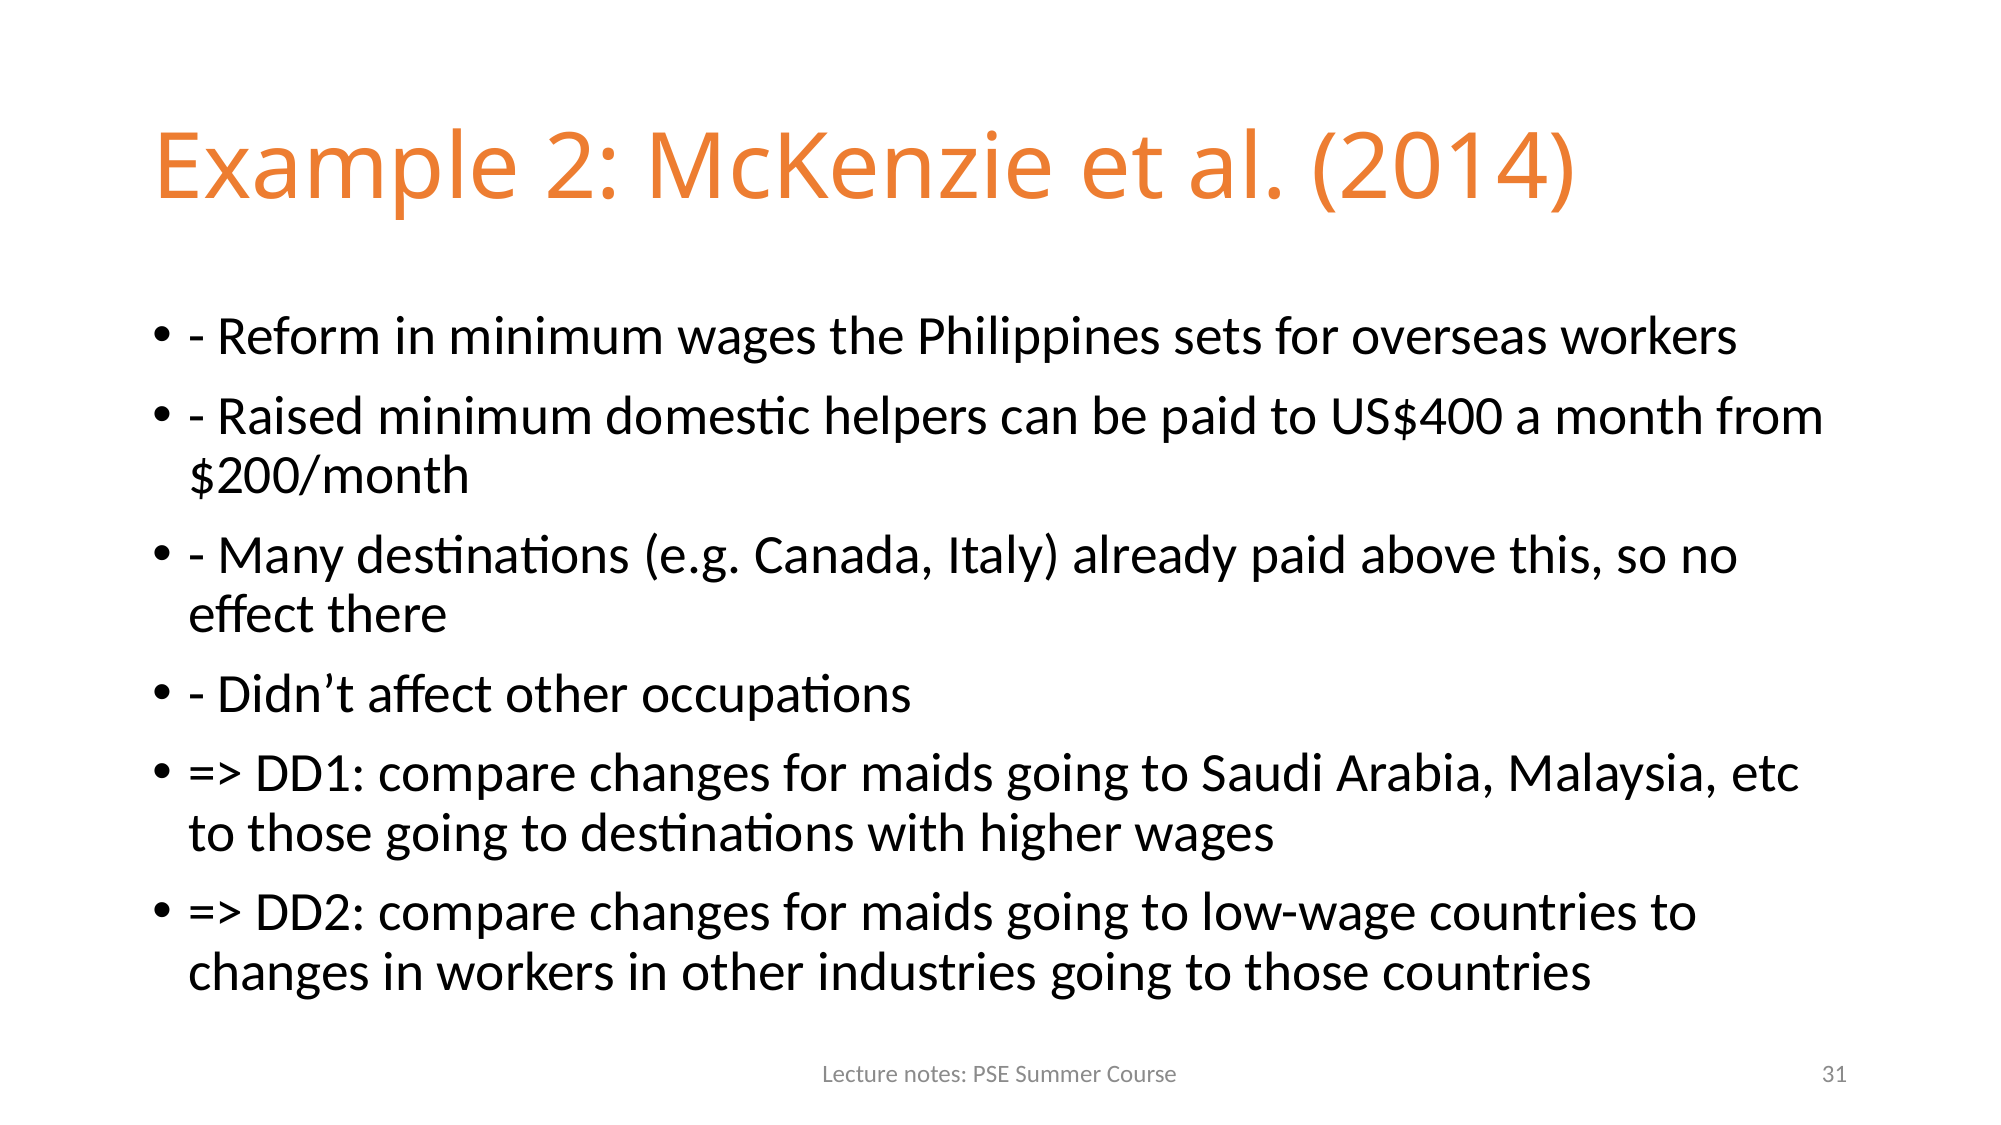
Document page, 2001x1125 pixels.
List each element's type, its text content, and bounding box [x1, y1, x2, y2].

slide_number 31 [1412, 1042, 1863, 1103]
footer Lecture notes: PSE Summer Course [662, 1042, 1338, 1103]
list - Reform in minimum wages the Philippines sets for overseas workers - Raised minimum domestic helpers can be paid to US$400 a month from $200/month - Many destinations (e.g. Canada, Italy) already paid above this, so no effect there - Didn’t affect other occupations => DD1: compare changes for maids going to Saudi Arabia, Malaysia, etc to those going to destinations with higher wages => DD2: compare changes for maids going to low-wage countries to changes in workers in other industries going to those countries [137, 299, 1863, 1014]
title Example 2: McKenzie et al. (2014) [137, 59, 1863, 278]
